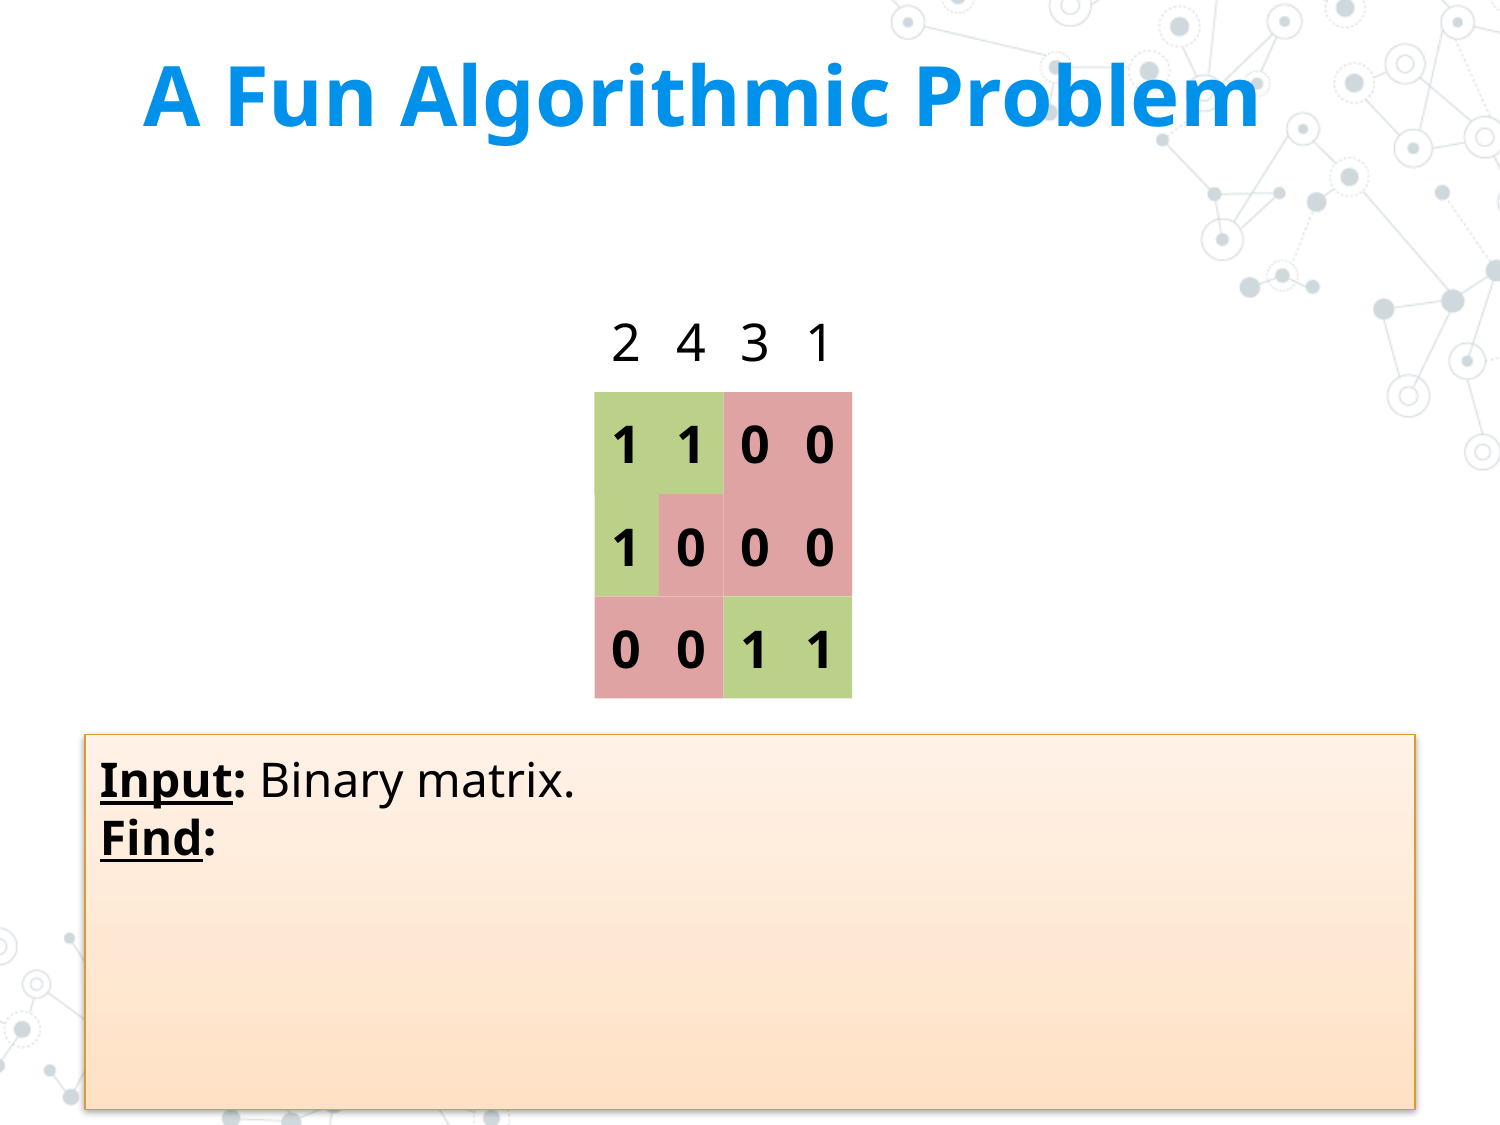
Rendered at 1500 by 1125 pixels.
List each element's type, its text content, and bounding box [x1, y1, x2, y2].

title A Fun Algorithmic Problem [128, 4, 1372, 159]
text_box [594, 289, 657, 699]
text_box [789, 289, 853, 699]
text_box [724, 289, 789, 699]
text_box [658, 289, 724, 699]
picture [0, 0, 1500, 1125]
